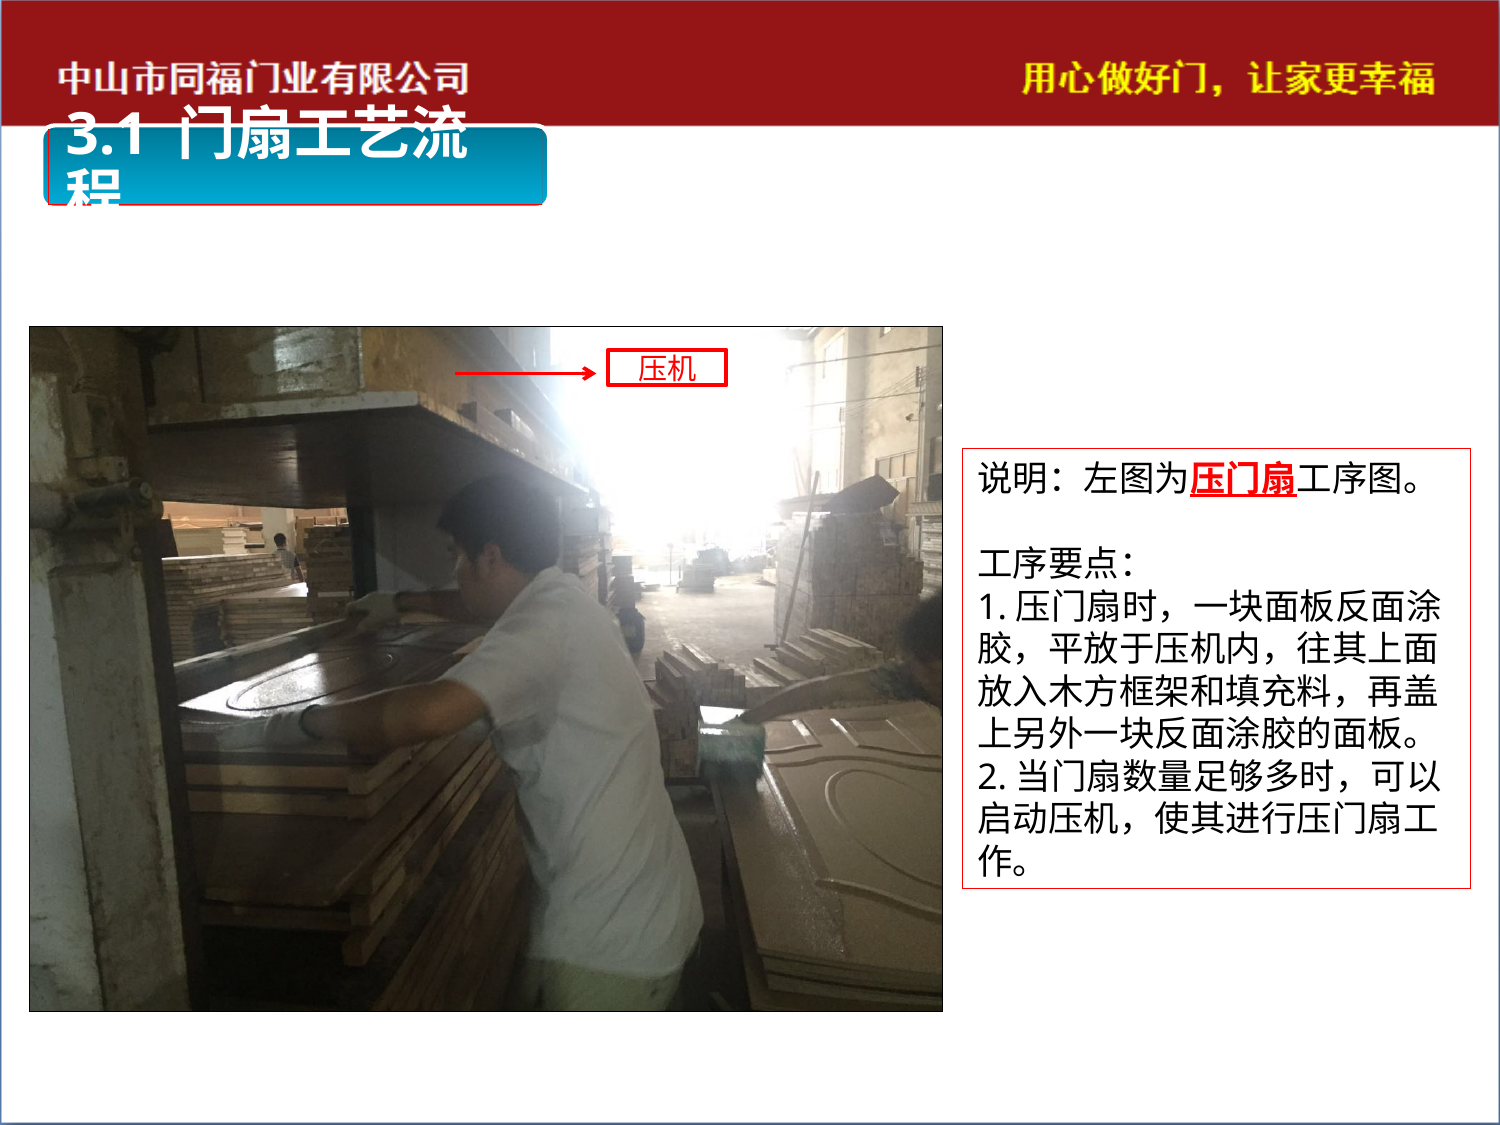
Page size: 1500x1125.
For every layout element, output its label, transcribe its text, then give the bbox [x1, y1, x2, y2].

picture [0, 0, 1500, 1125]
text_box 说明：左图为压门扇工序图。 工序要点： 1.压门扇时，一块面板反面涂胶，平放于压机内，往其上面放入木方框架和填充料，再盖上另外一块反面涂胶的面板。 2.当门扇数量足够多时，可以启动压机，使其进行压门扇工作。 [962, 448, 1471, 889]
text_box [40, 124, 550, 209]
